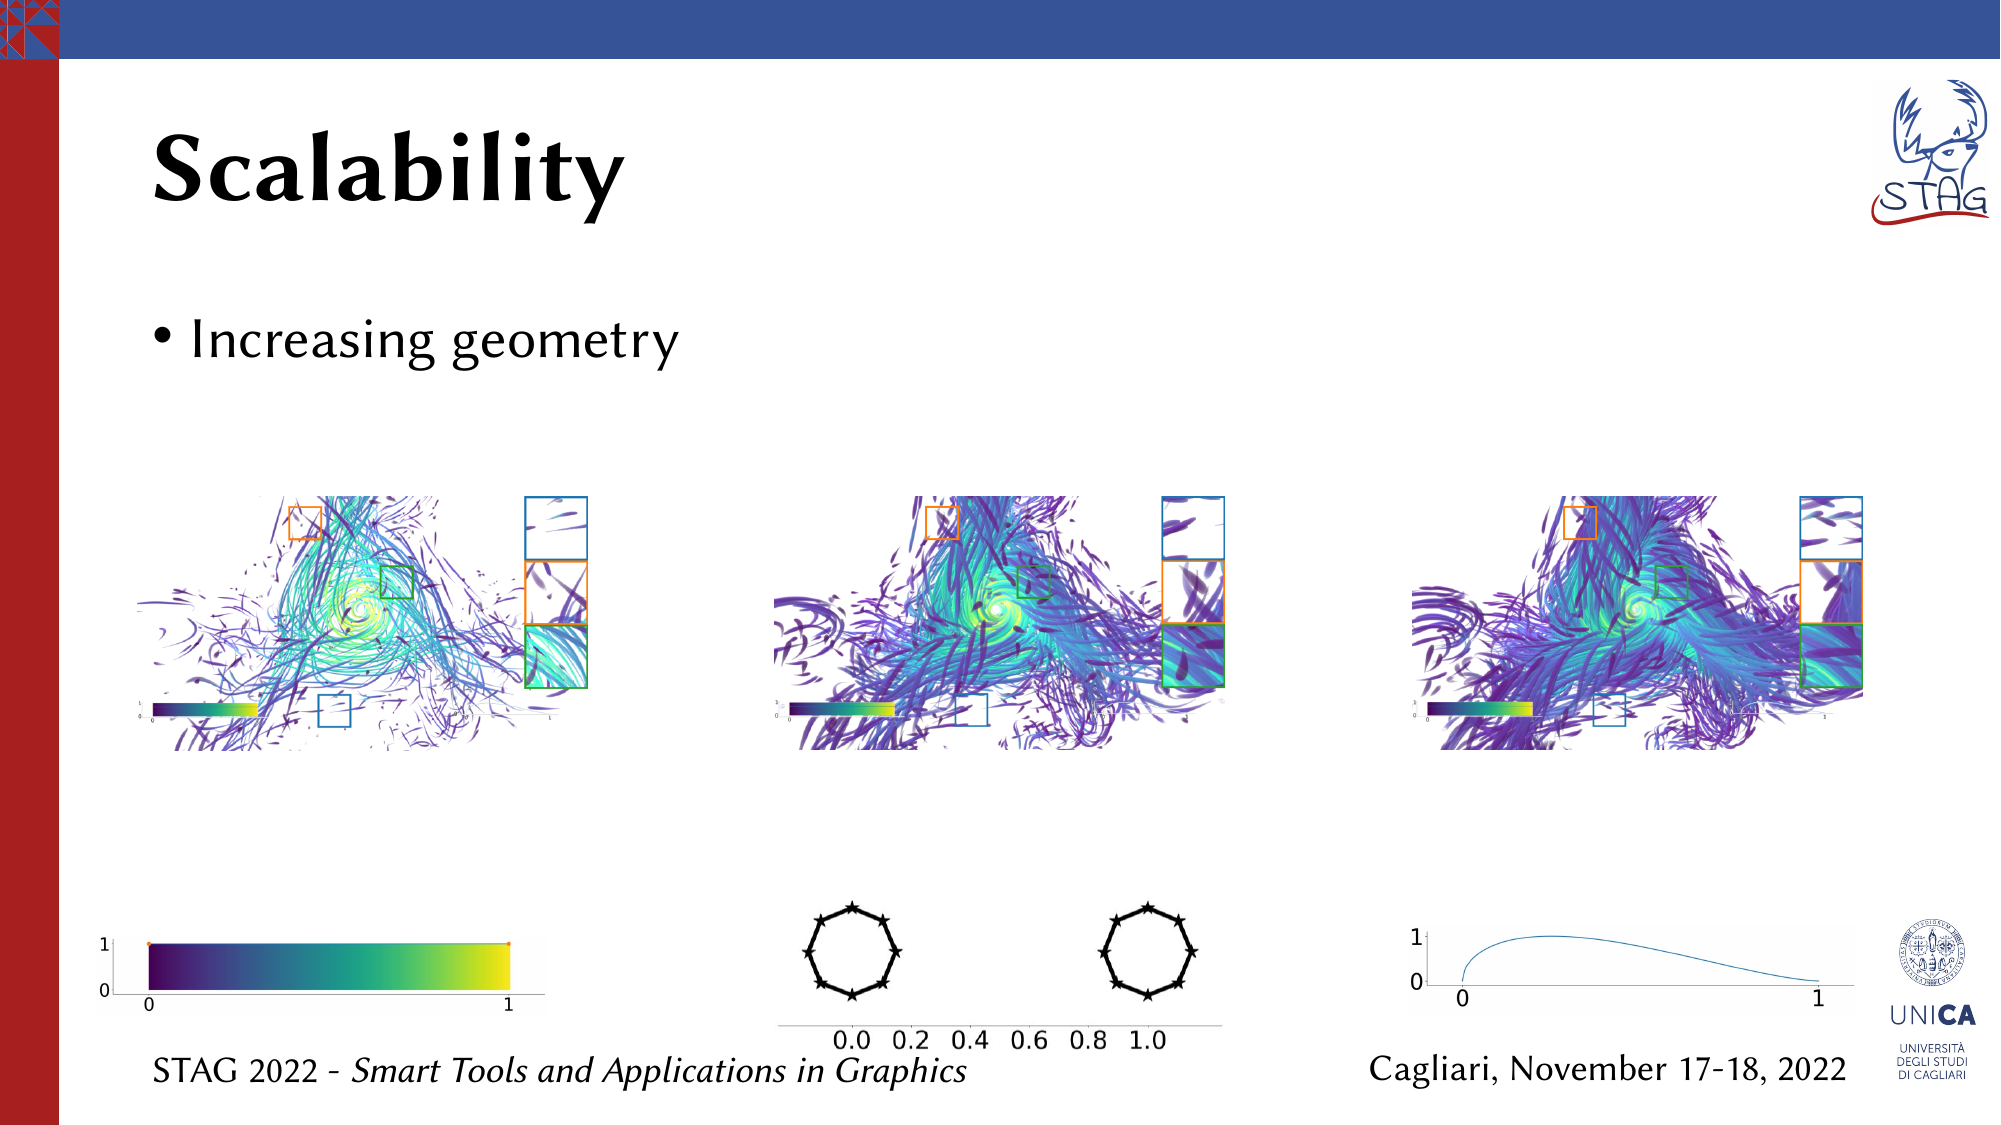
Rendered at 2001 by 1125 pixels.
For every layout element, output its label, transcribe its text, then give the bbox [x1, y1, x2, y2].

list Increasing geometry [137, 299, 1863, 1014]
picture [774, 496, 1225, 750]
picture [96, 934, 547, 1017]
picture [137, 496, 588, 751]
picture [1871, 908, 1990, 1102]
picture [1412, 496, 1863, 750]
picture [774, 866, 1225, 1058]
title Scalability [137, 59, 1863, 278]
picture [1406, 924, 1857, 1014]
picture [1871, 79, 1990, 226]
